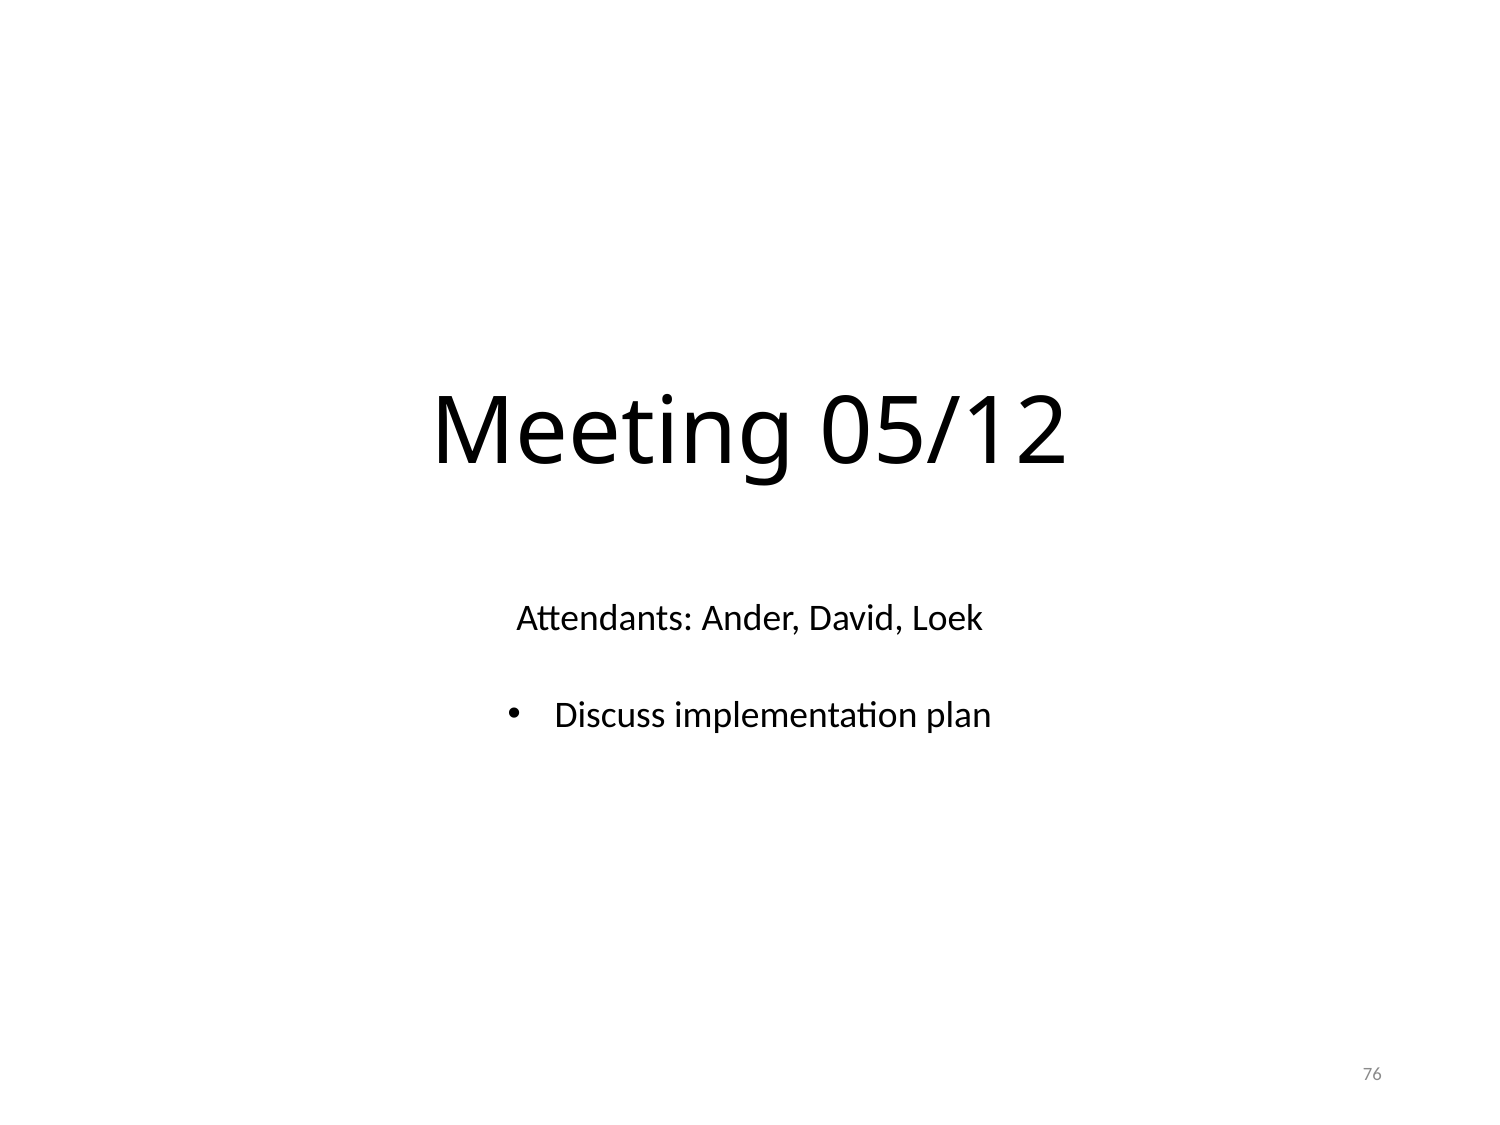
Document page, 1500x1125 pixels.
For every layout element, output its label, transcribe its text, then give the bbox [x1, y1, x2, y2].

slide_number 76 [1059, 1042, 1397, 1103]
subtitle Attendants: Ander, David, Loek Discuss implementation plan [187, 590, 1313, 863]
title Meeting 05/12 [112, 184, 1388, 492]
